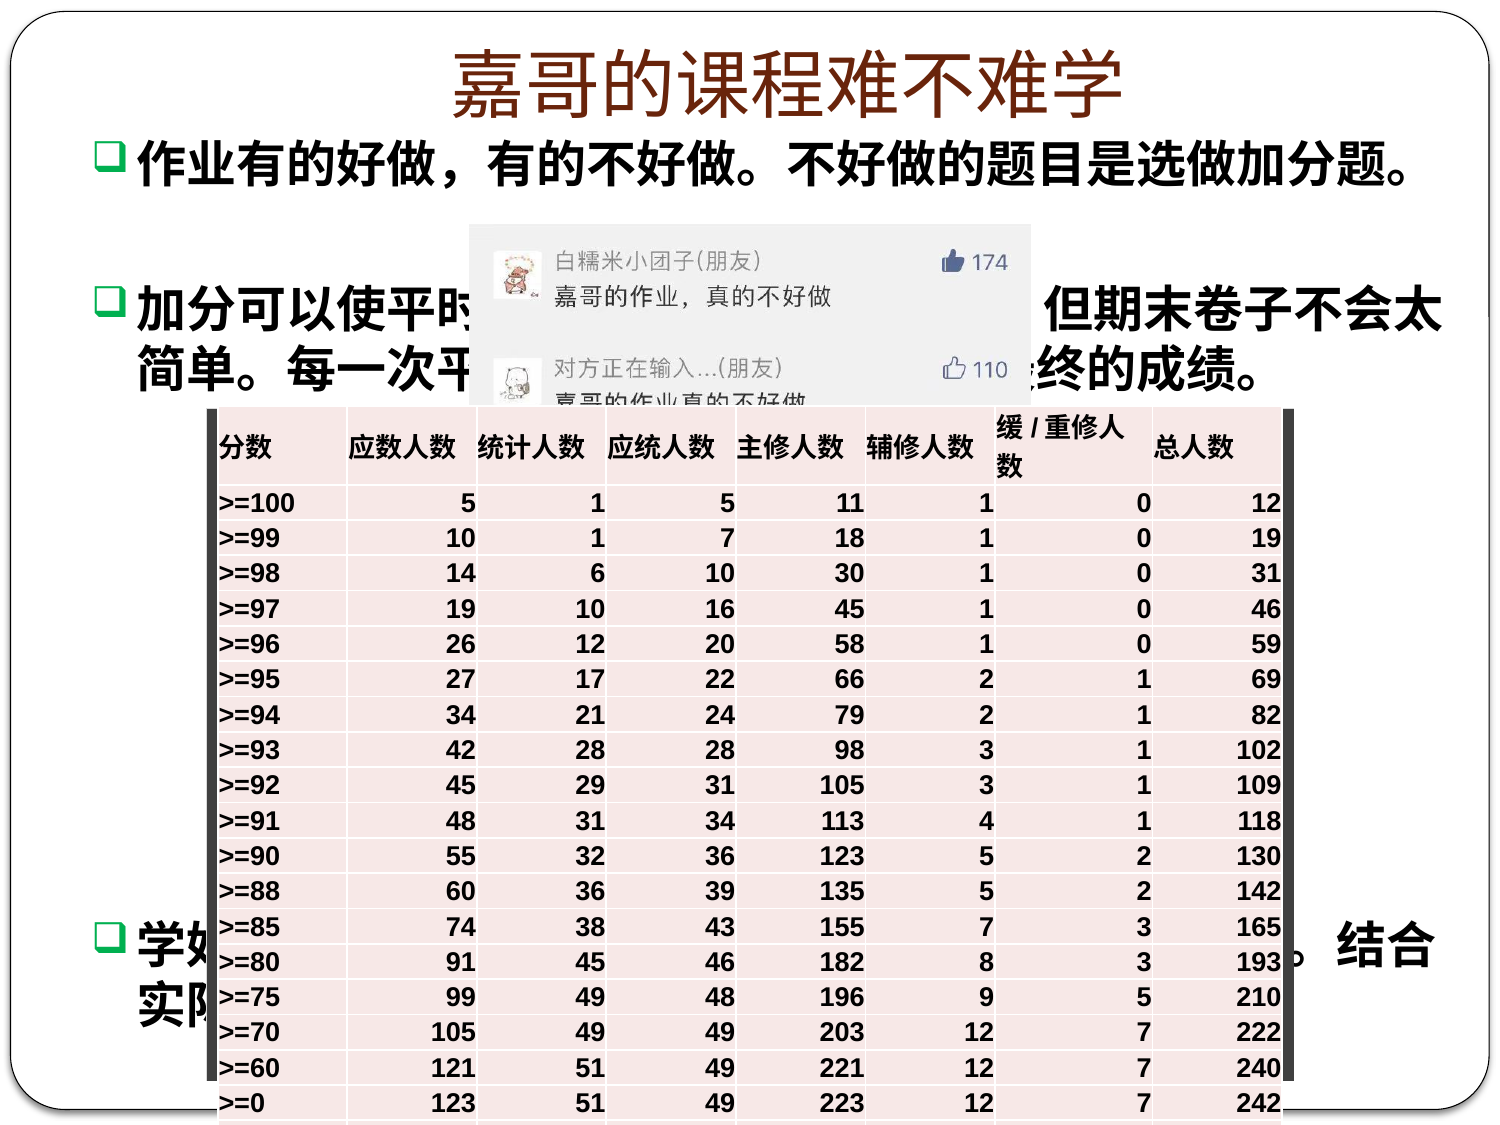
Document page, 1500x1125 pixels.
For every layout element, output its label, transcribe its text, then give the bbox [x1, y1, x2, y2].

table_cell 242 [1153, 1090, 1281, 1119]
table_cell 84.94309 [348, 1121, 463, 1125]
table_cell 7 [1035, 1090, 1152, 1119]
text_box 作业有的好做，有的不好做。不好做的题目是选做加分题。 加分可以使平时分超过100分上不封顶，但期末卷子不会太简单。每一次平时的表现，都会影响到最终的成绩。 学好这门课的秘诀：结合课本多看课件，多上机测试。结合实际的学习、研究需要进行查询、思考、拓展。 [76, 125, 1471, 1125]
table_cell 平均分 [219, 1121, 346, 1125]
table_cell 81 [1035, 1121, 1152, 1125]
picture [206, 224, 1294, 1125]
table_cell >=0 [219, 1090, 346, 1119]
title 嘉哥的课程难不难学 [150, 0, 1425, 143]
table_cell 87.26446 [1153, 1121, 1281, 1125]
table_cell 123 [348, 1090, 463, 1119]
